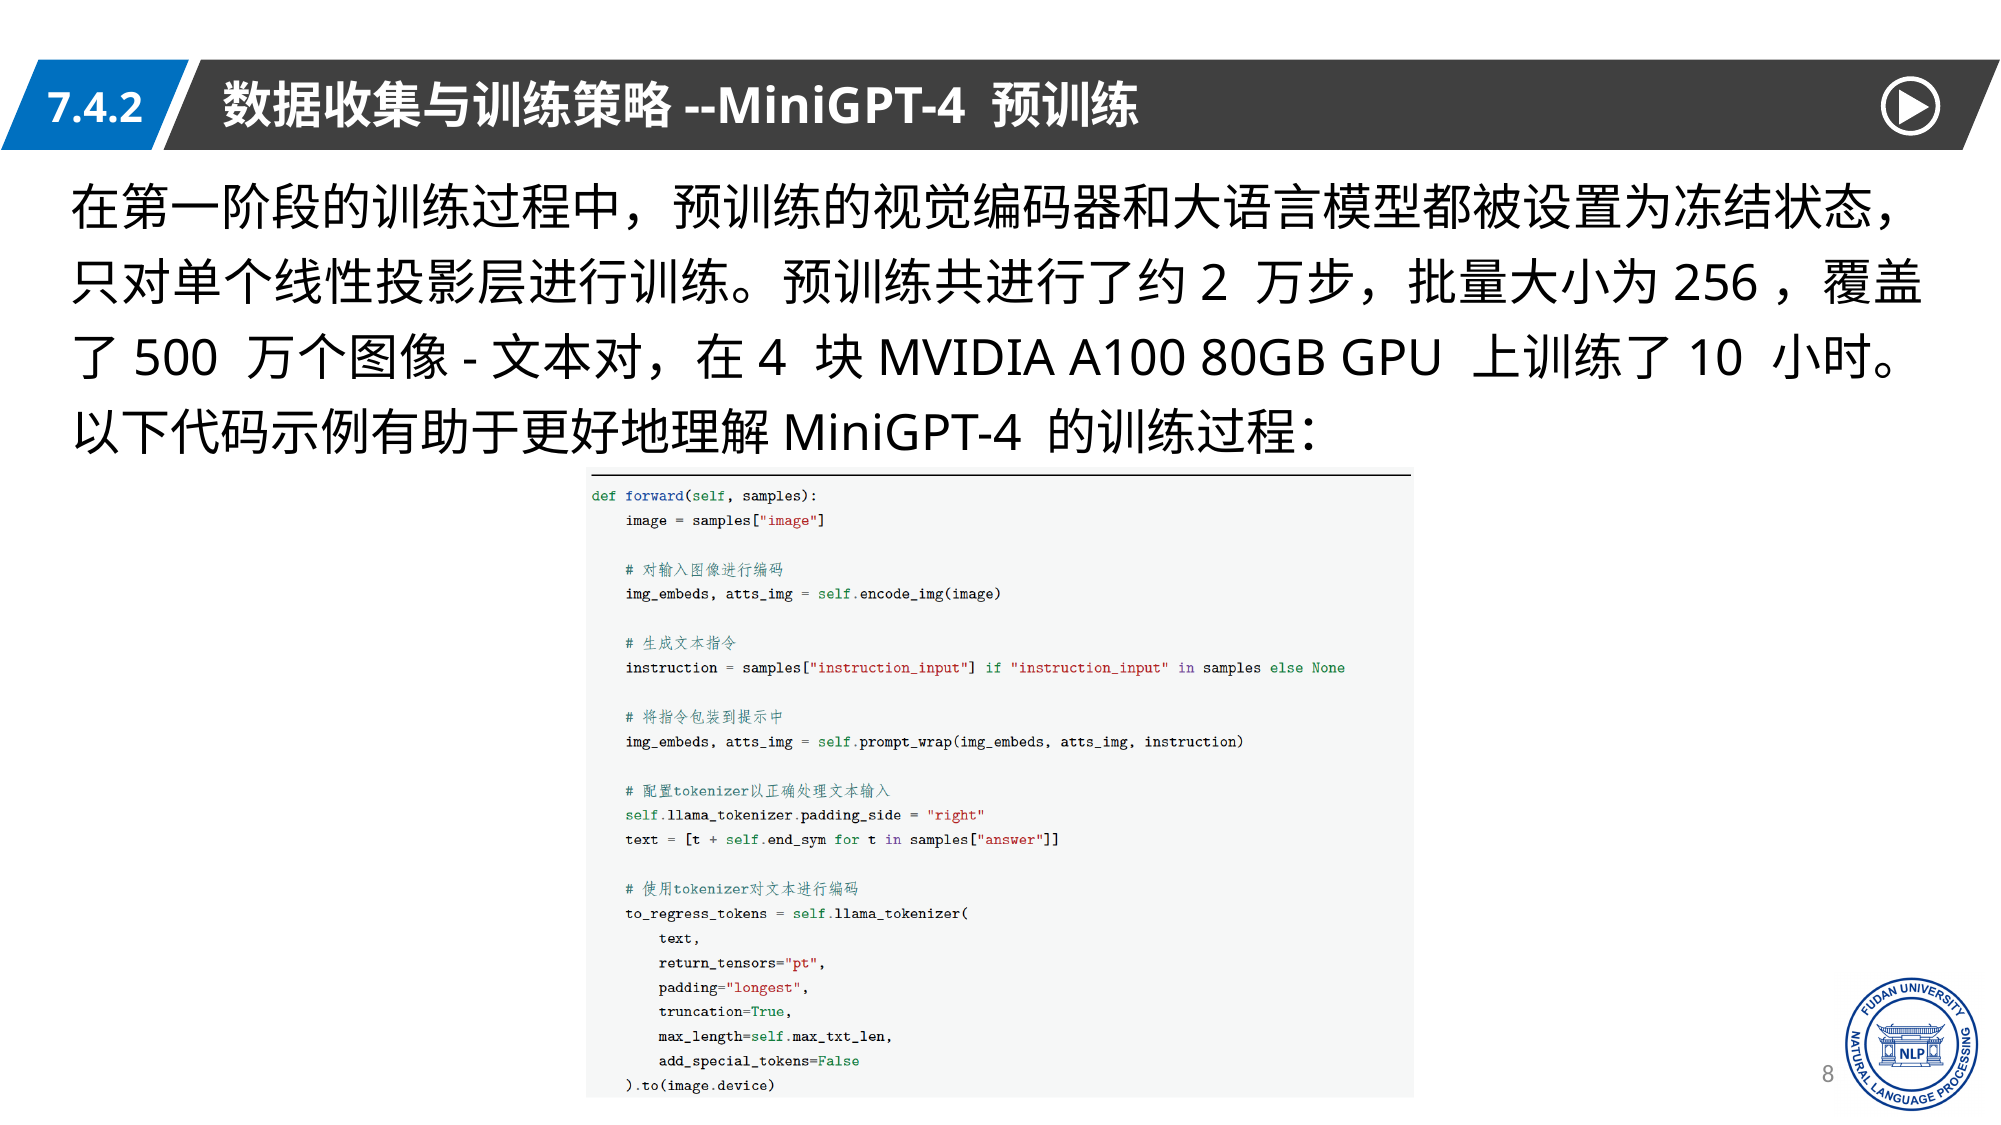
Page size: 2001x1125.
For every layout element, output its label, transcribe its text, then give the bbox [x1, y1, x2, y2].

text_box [1883, 78, 1939, 134]
picture [585, 467, 1414, 1099]
text_box [1, 89, 157, 150]
text_box [163, 59, 2000, 150]
text_box 数据收集与训练策略--MiniGPT-4 预训练 [207, 66, 1156, 142]
text_box 7.4.2 [26, 73, 164, 138]
text_box 在第一阶段的训练过程中，预训练的视觉编码器和大语言模型都被设置为冻结状态，只对单个线性投影层进行训练。预训练共进行了约2 万步，批量大小为256，覆盖了500 万个图像-文本对，在4 块MVIDIA A100 80GB GPU 上训练了10 小时。以下代码示例有助于更好地理解MiniGPT-4 的训练过程： [55, 153, 1939, 468]
slide_number 80 [1418, 1042, 1863, 1103]
picture [1834, 972, 1985, 1117]
text_box [32, 59, 189, 120]
